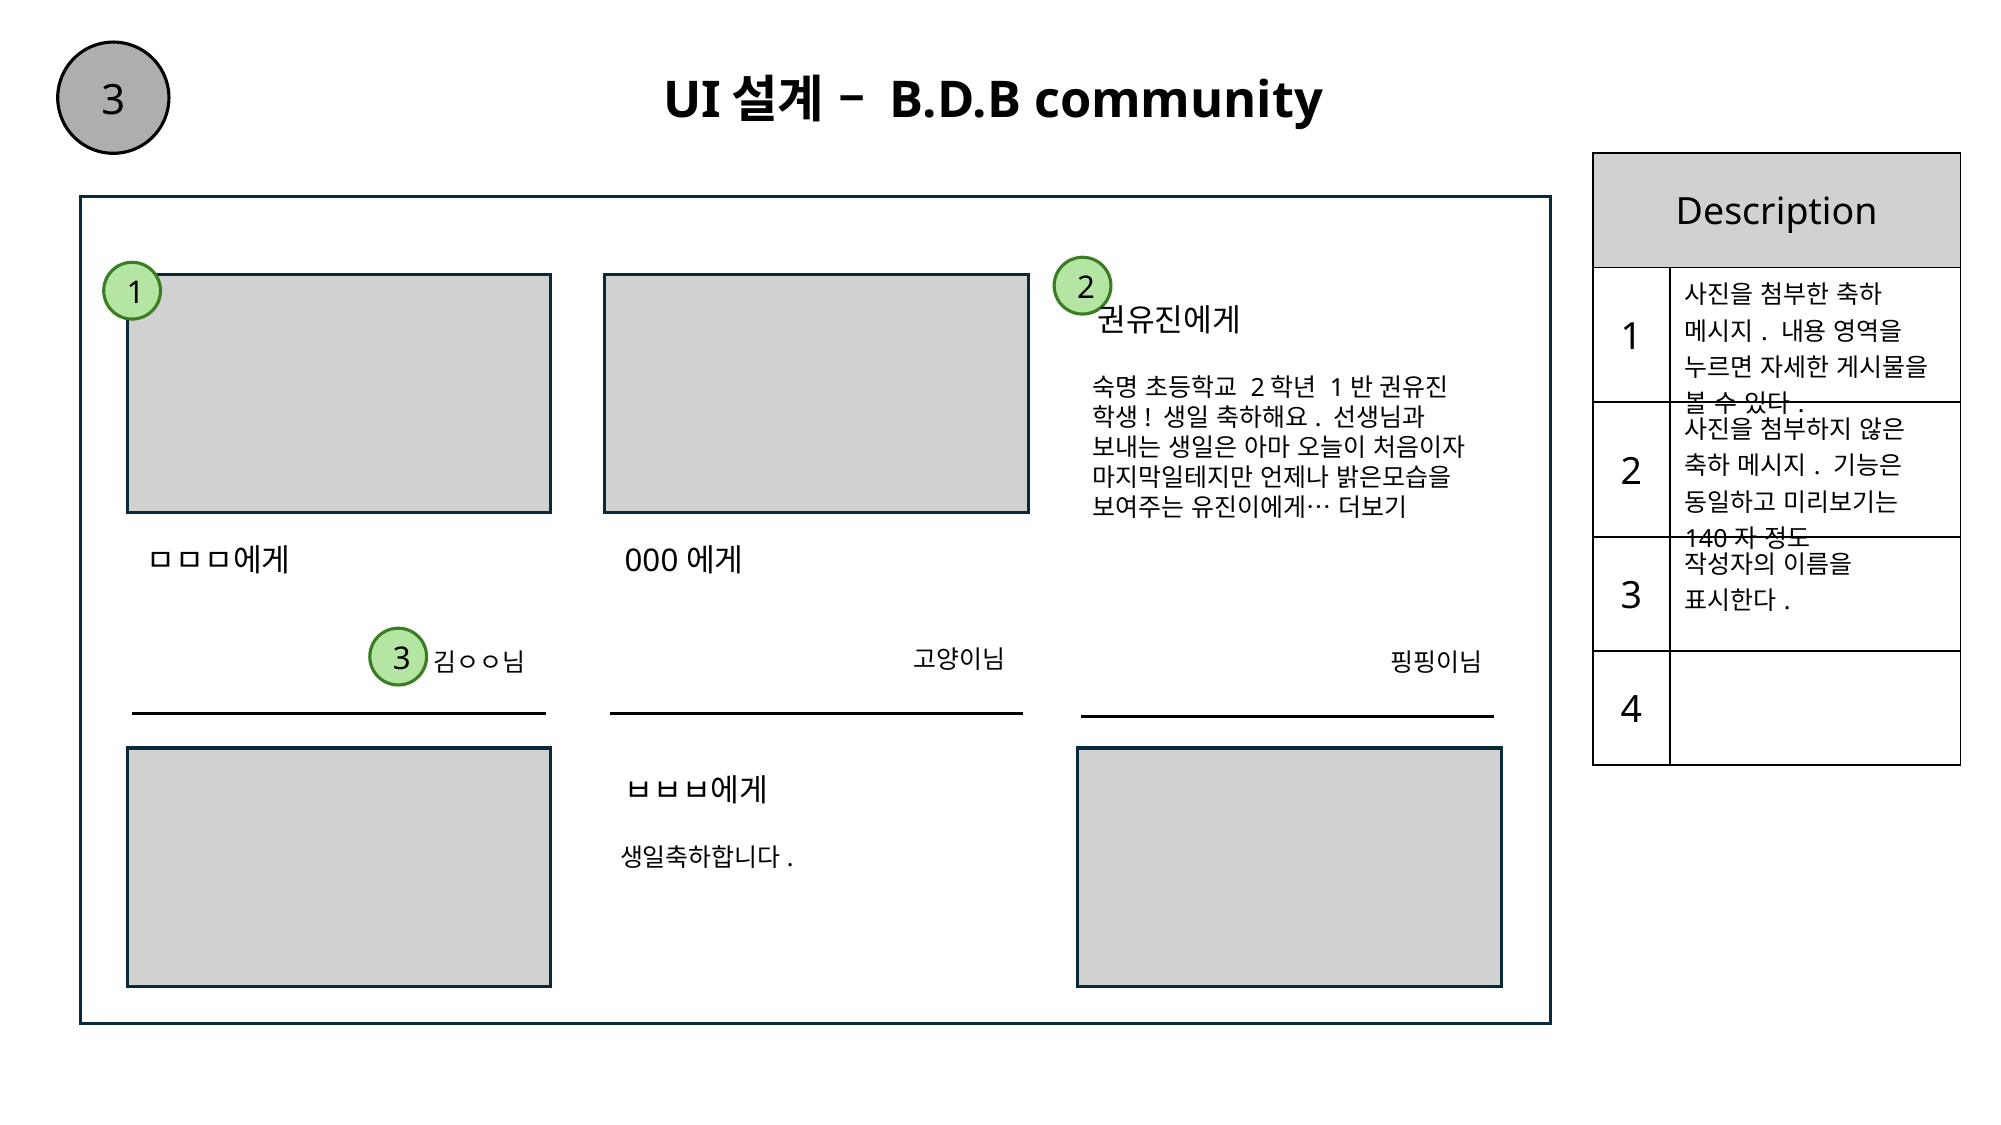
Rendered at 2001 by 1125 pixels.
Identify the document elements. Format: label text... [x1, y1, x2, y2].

text_box 김ㅇㅇ님 [419, 638, 567, 714]
table_cell [1671, 652, 1960, 764]
text_box [603, 273, 1030, 514]
text_box 3 [56, 40, 171, 155]
text_box 고양이님 [899, 636, 1047, 711]
table_cell 사진을 첨부하지 않은 축하 메시지. 기능은 동일하고 미리보기는 140자 정도 [1671, 403, 1960, 536]
text_box [126, 273, 552, 514]
table_cell 작성자의 이름을 표시한다. [1671, 538, 1960, 650]
text_box 권유진에게 [1082, 292, 1384, 345]
title UI설계 – B.D.B community [581, 49, 1419, 154]
table_header Description [1594, 154, 1960, 267]
text_box 000에게 [609, 532, 911, 585]
text_box 1 [102, 260, 163, 321]
text_box 숙명 초등학교 2학년 1반 권유진 학생! 생일 축하해요. 선생님과 보내는 생일은 아마 오늘이 처음이자 마지막일테지만 언제나 밝은모습을 보여주는 유진이에게… 더보기 [1077, 364, 1502, 589]
table_cell 사진을 첨부한 축하 메시지. 내용 영역을 누르면 자세한 게시물을 볼 수 있다. [1671, 268, 1960, 401]
table_cell 1 [1594, 268, 1669, 401]
text_box ㅂㅂㅂ에게 [609, 762, 911, 815]
text_box [126, 746, 552, 988]
table_cell 3 [1594, 538, 1669, 650]
text_box [79, 195, 1552, 1025]
text_box ㅁㅁㅁ에게 [132, 532, 433, 585]
text_box 핑핑이님 [1375, 638, 1524, 714]
text_box 3 [368, 626, 422, 687]
table_cell 4 [1594, 652, 1669, 764]
text_box 2 [1052, 255, 1113, 316]
text_box 생일축하합니다. [605, 834, 1029, 939]
text_box [1076, 746, 1503, 988]
table_cell 2 [1594, 403, 1669, 536]
